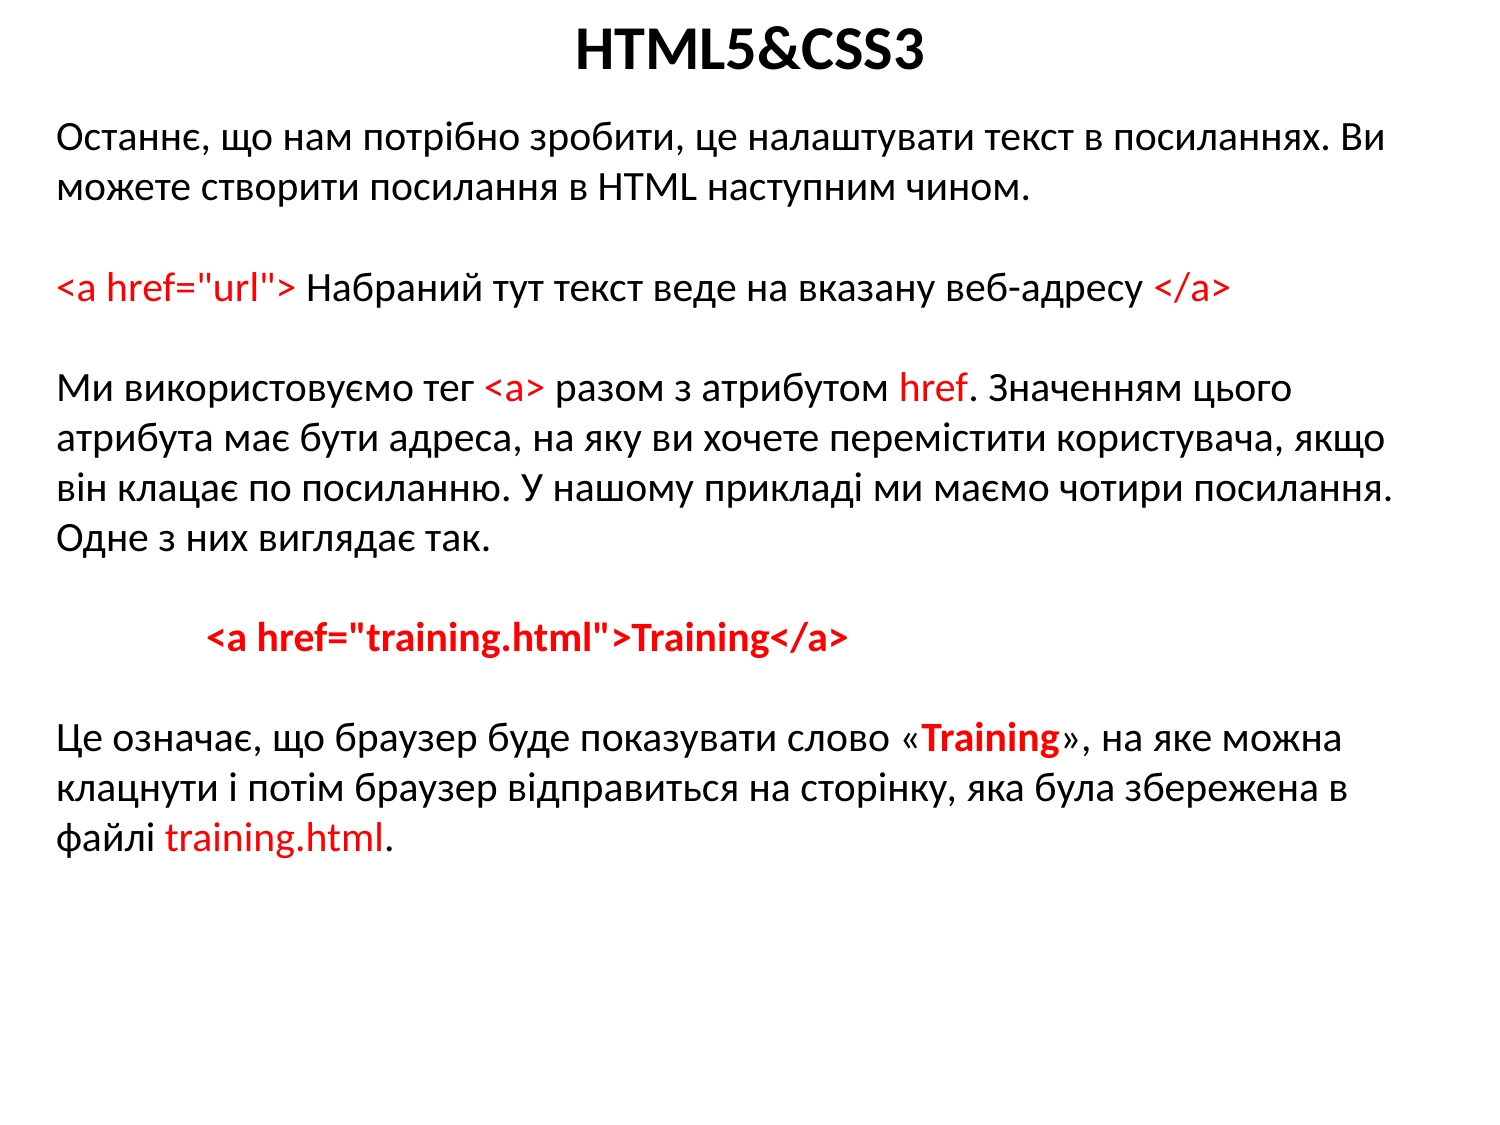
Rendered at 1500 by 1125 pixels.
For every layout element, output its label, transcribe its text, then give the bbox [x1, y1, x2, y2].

title HTML5&CSS3 [0, 0, 1500, 90]
text_box Останнє, що нам потрібно зробити, це налаштувати текст в посиланнях. Ви можете створити посилання в HTML наступним чином. <a href="url"> Набраний тут текст веде на вказану веб-адресу </a> Ми використовуємо тег <a> разом з атрибутом href. Значенням цього атрибута має бути адреса, на яку ви хочете перемістити користувача, якщо він клацає по посиланню. У нашому прикладі ми маємо чотири посилання. Одне з них виглядає так. <a href="training.html">Training</a> Це означає, що браузер буде показувати слово «Training», на яке можна клацнути і потім браузер відправиться на сторінку, яка була збережена в файлі training.html. [41, 101, 1459, 867]
